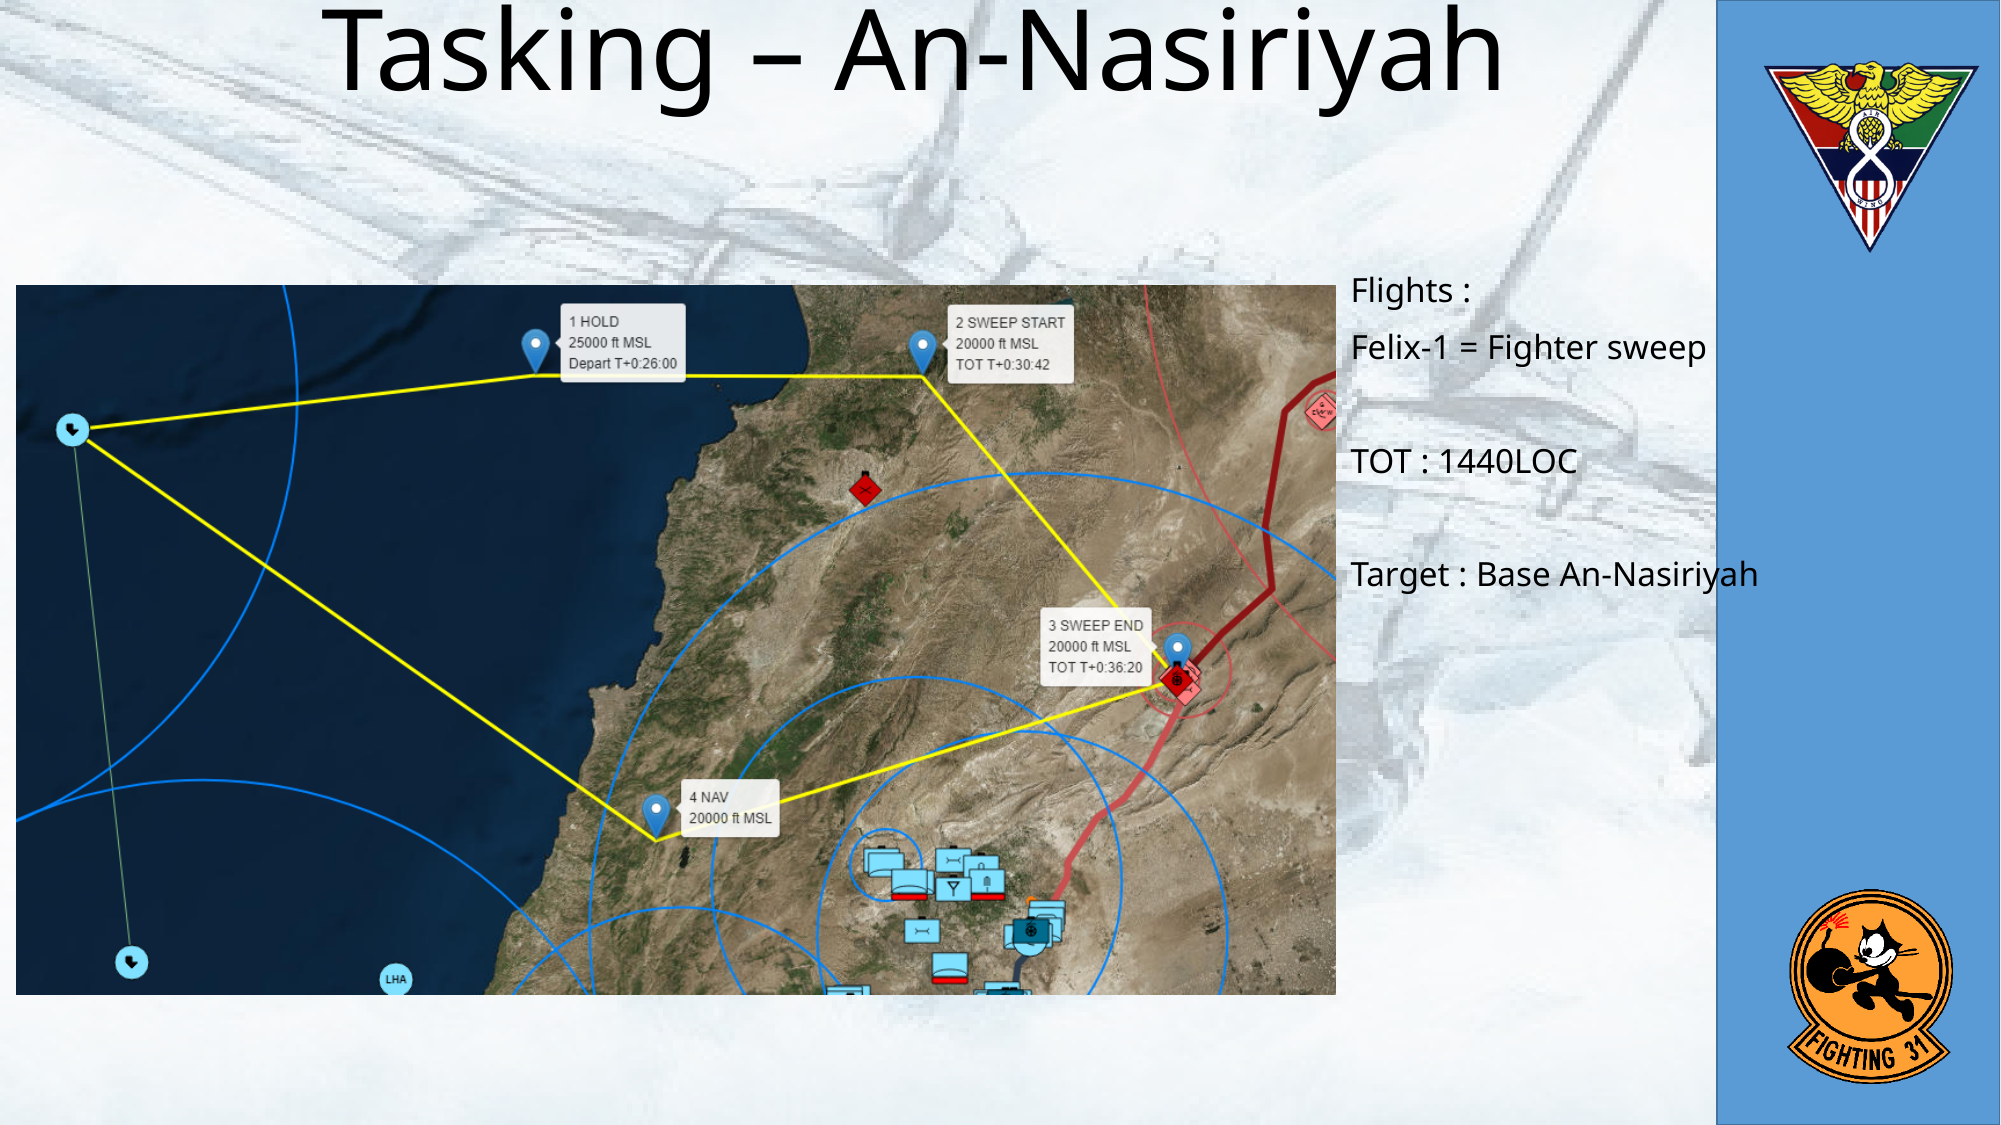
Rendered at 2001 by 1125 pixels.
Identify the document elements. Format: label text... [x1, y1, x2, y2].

picture [16, 285, 1336, 995]
list Flights : Felix-1 = Fighter sweep TOT : 1440LOC Target : Base An-Nasiriyah [1335, 266, 1893, 1014]
picture [1787, 889, 1953, 1084]
title Tasking – An-Nasiriyah [131, 12, 1701, 231]
picture [1750, 48, 1990, 267]
